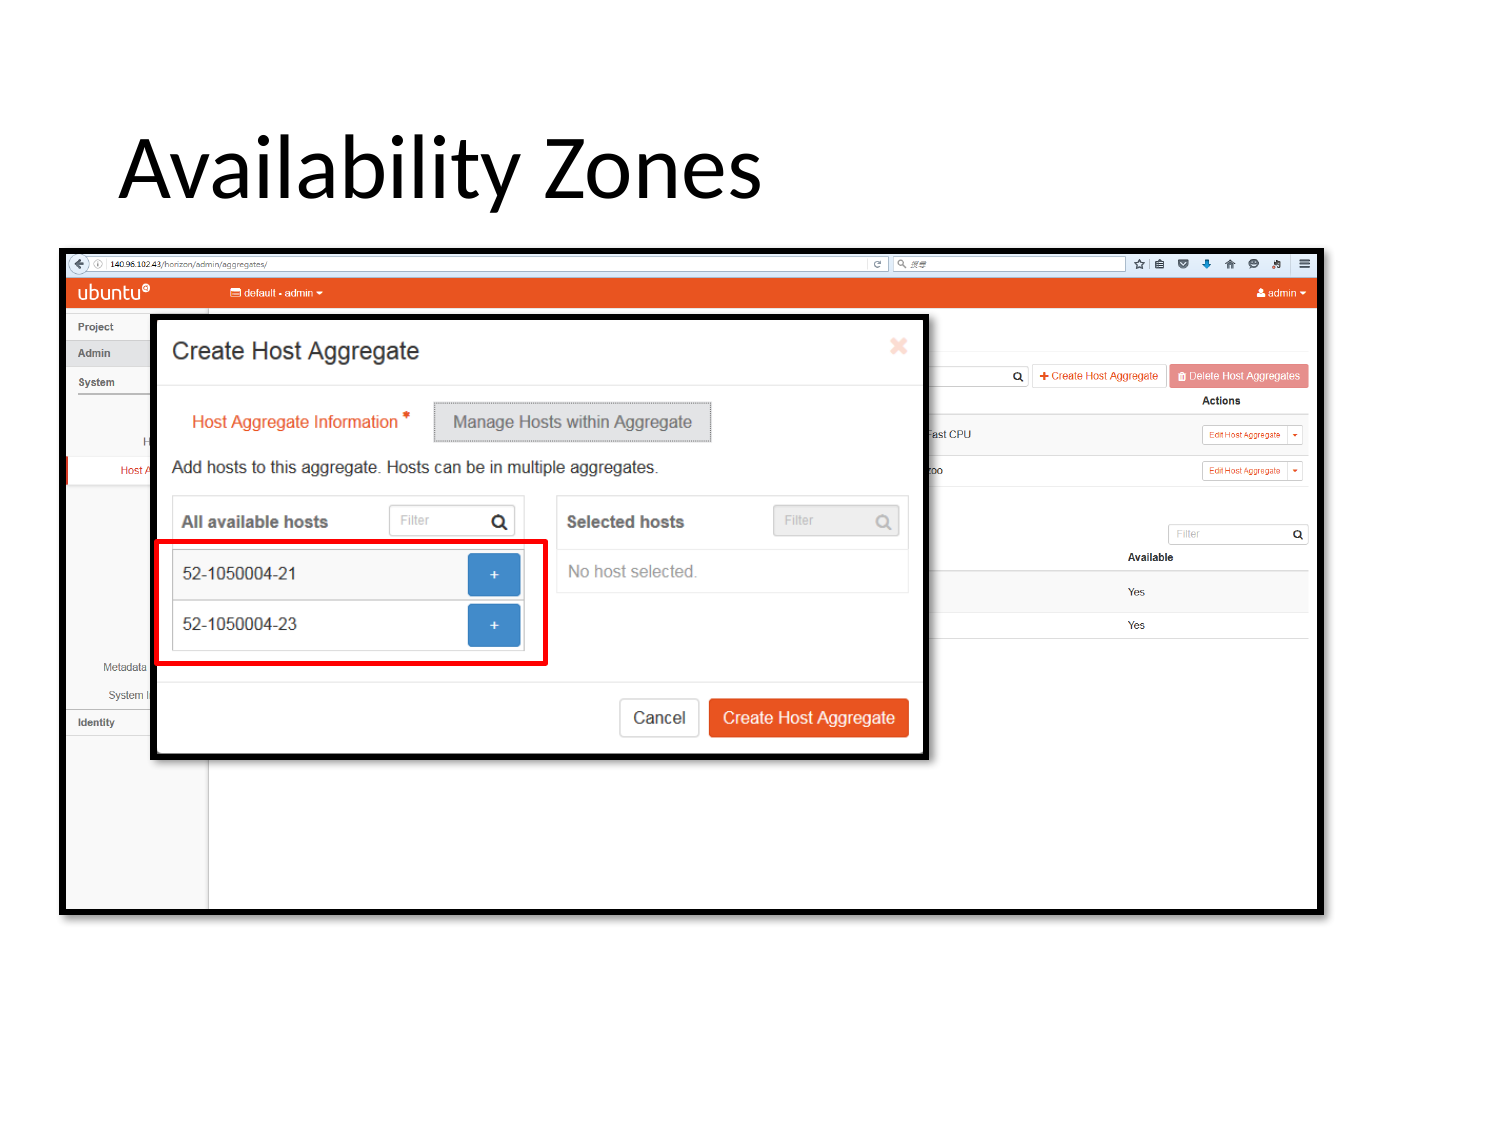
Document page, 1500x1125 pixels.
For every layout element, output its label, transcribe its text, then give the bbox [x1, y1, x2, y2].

title Availability Zones [103, 59, 1397, 278]
picture [65, 254, 1318, 910]
